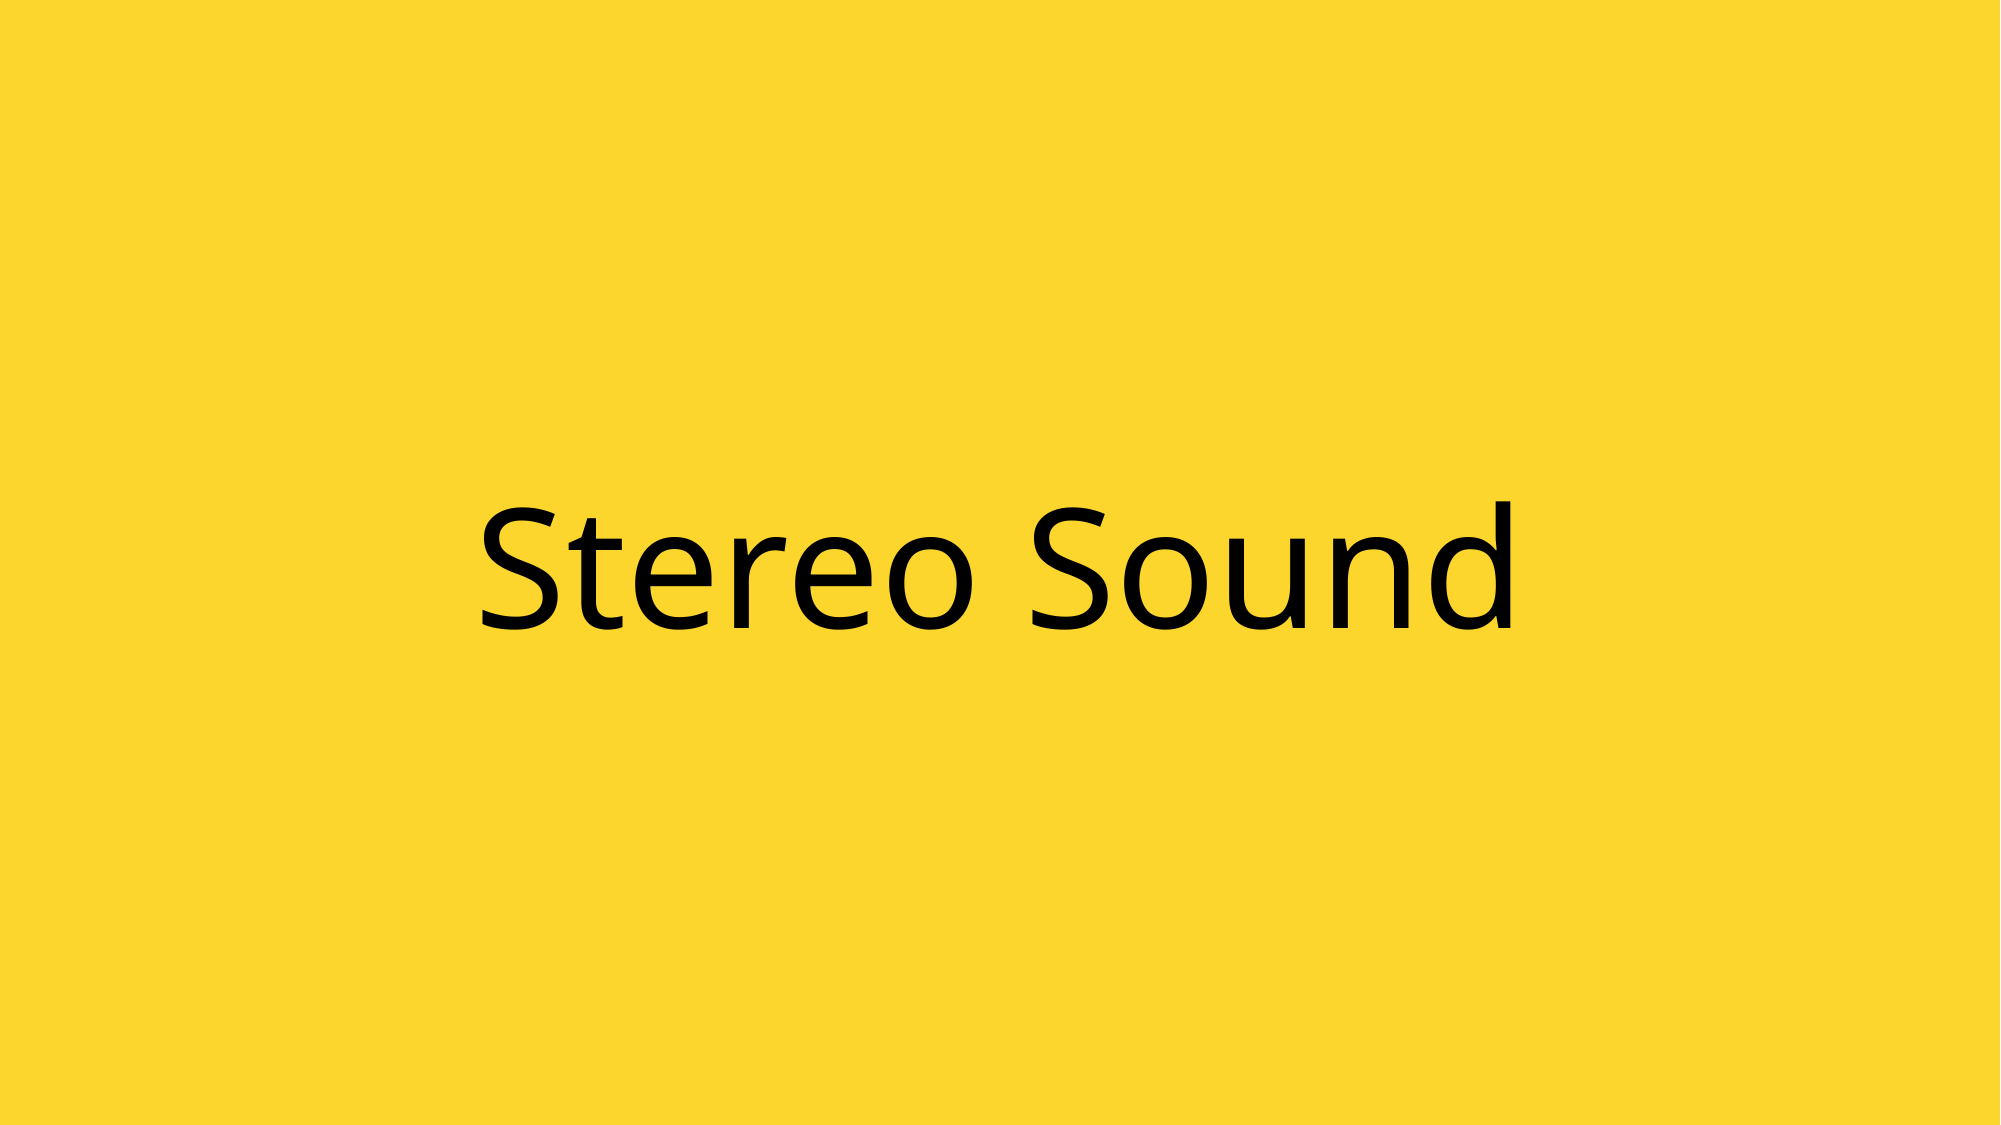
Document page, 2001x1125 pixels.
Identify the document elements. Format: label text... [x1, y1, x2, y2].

text_box Stereo Sound [444, 453, 1556, 671]
